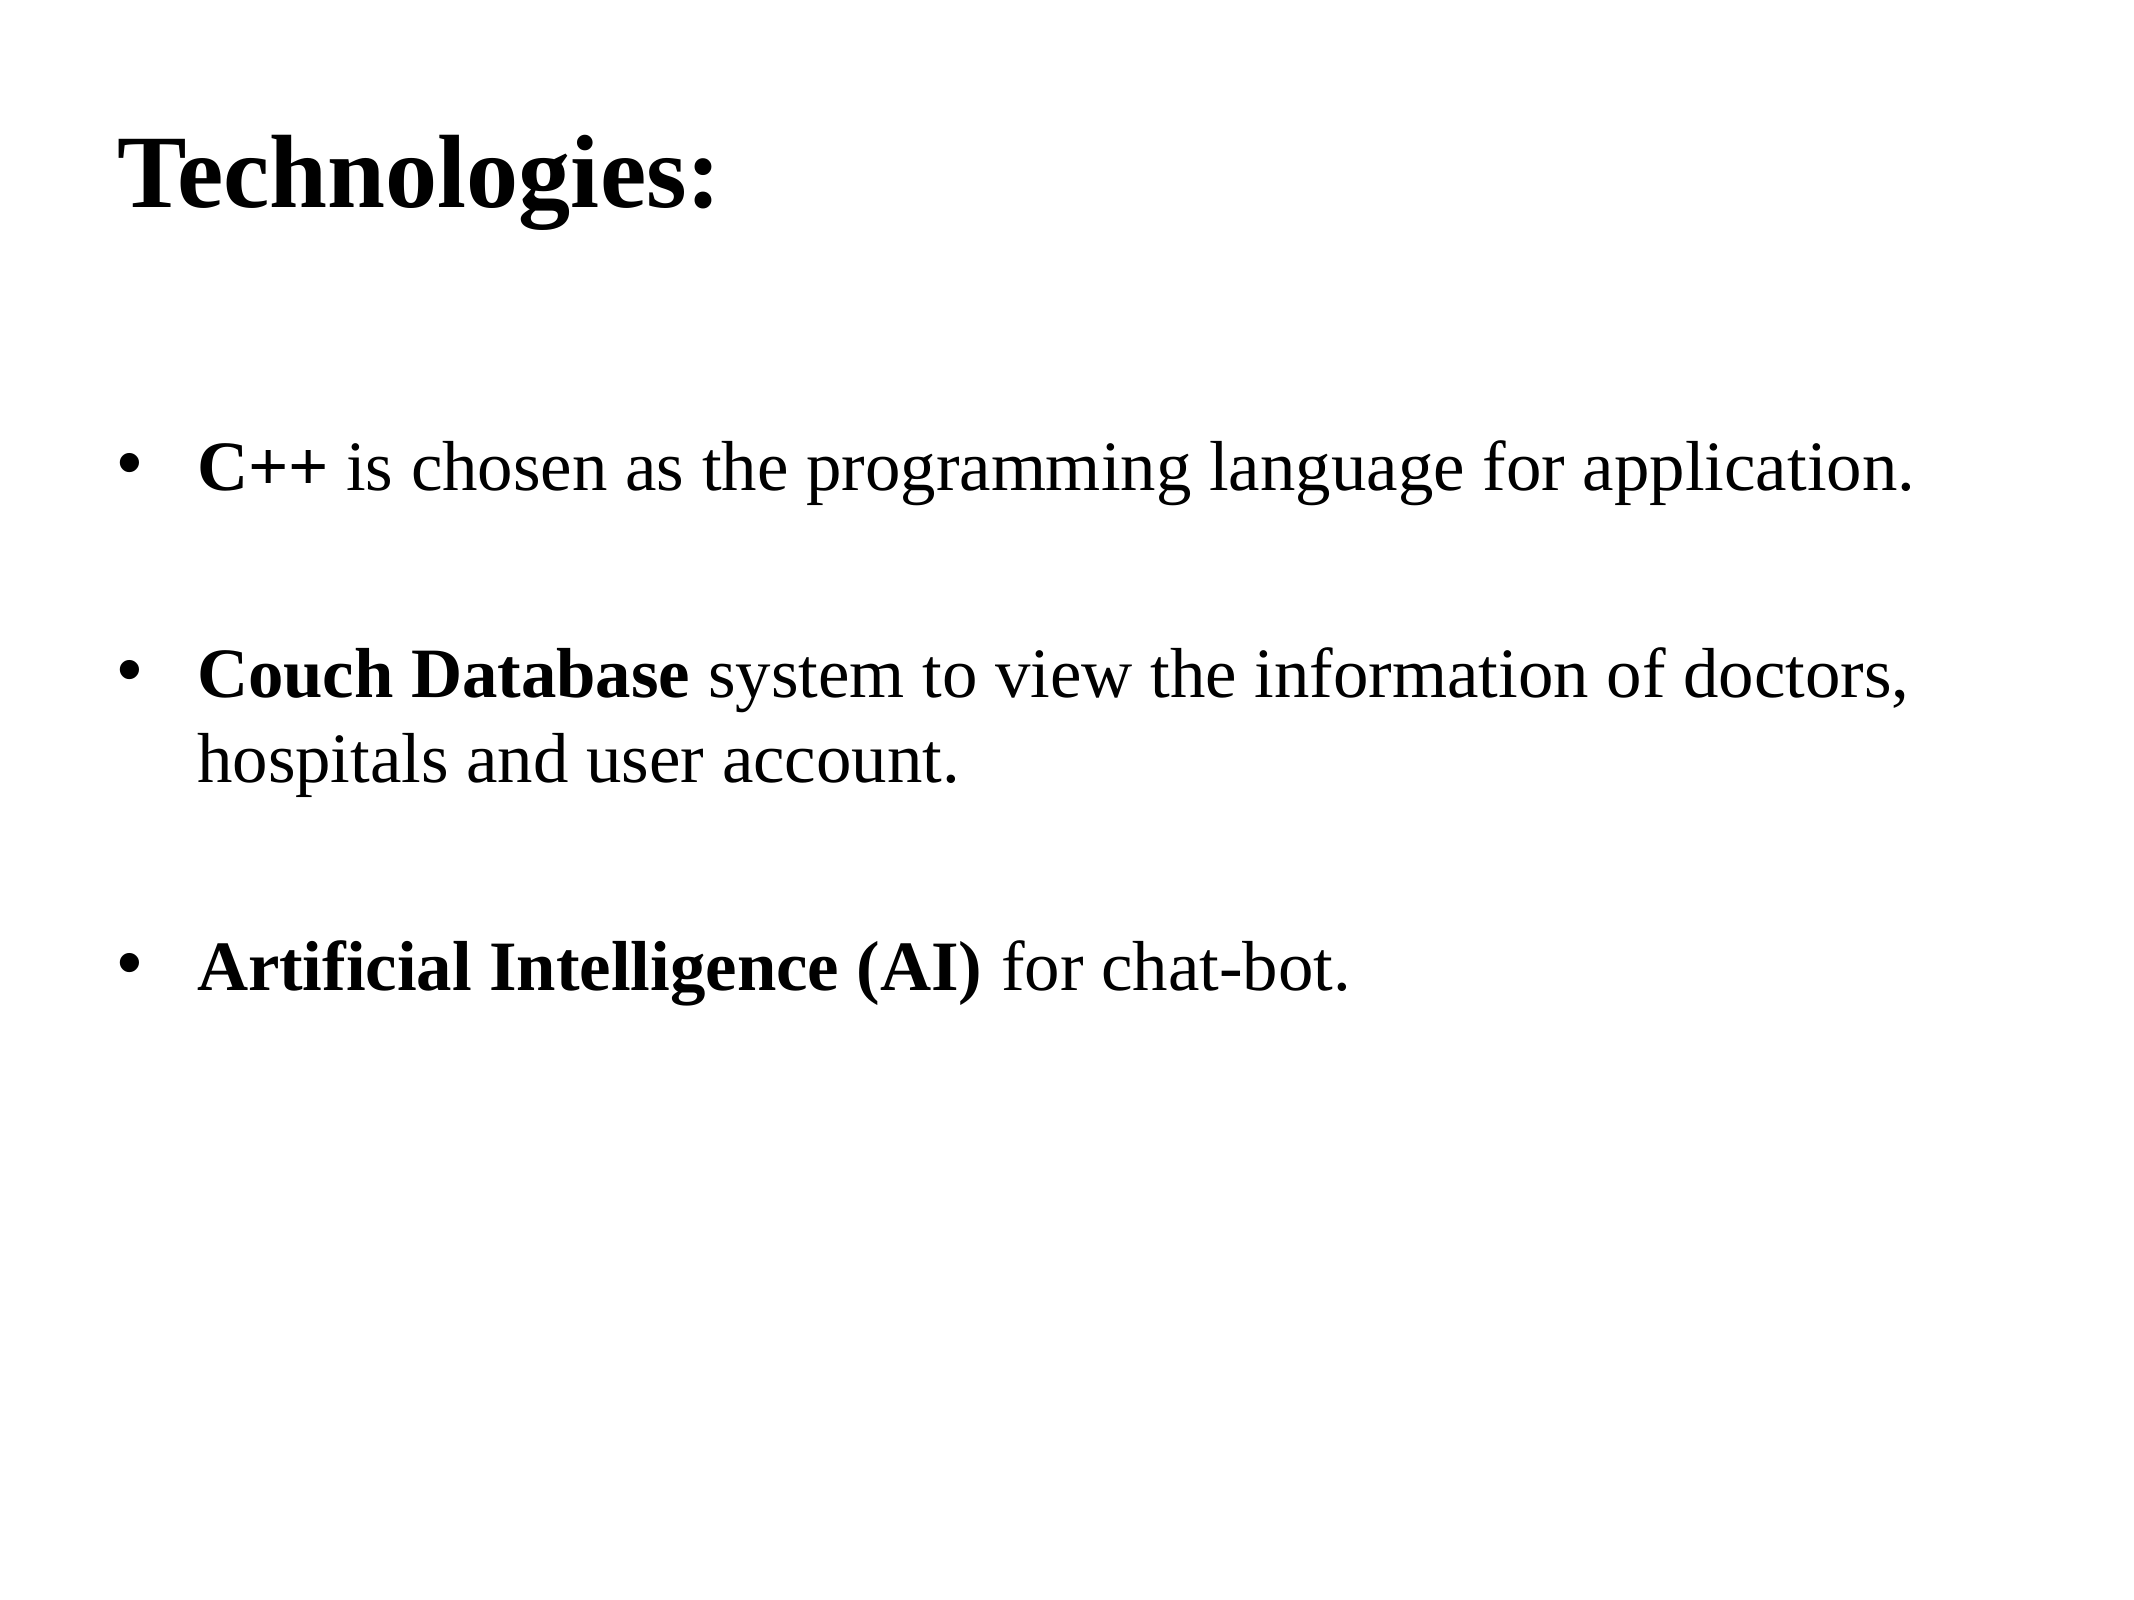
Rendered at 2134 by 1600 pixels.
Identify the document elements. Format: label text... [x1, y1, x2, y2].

list C++ is chosen as the programming language for application. Couch Database system to view the information of doctors, hospitals and user account. Artificial Intelligence (AI) for chat-bot. [106, 408, 2028, 1430]
title Technologies: [106, 63, 2028, 268]
